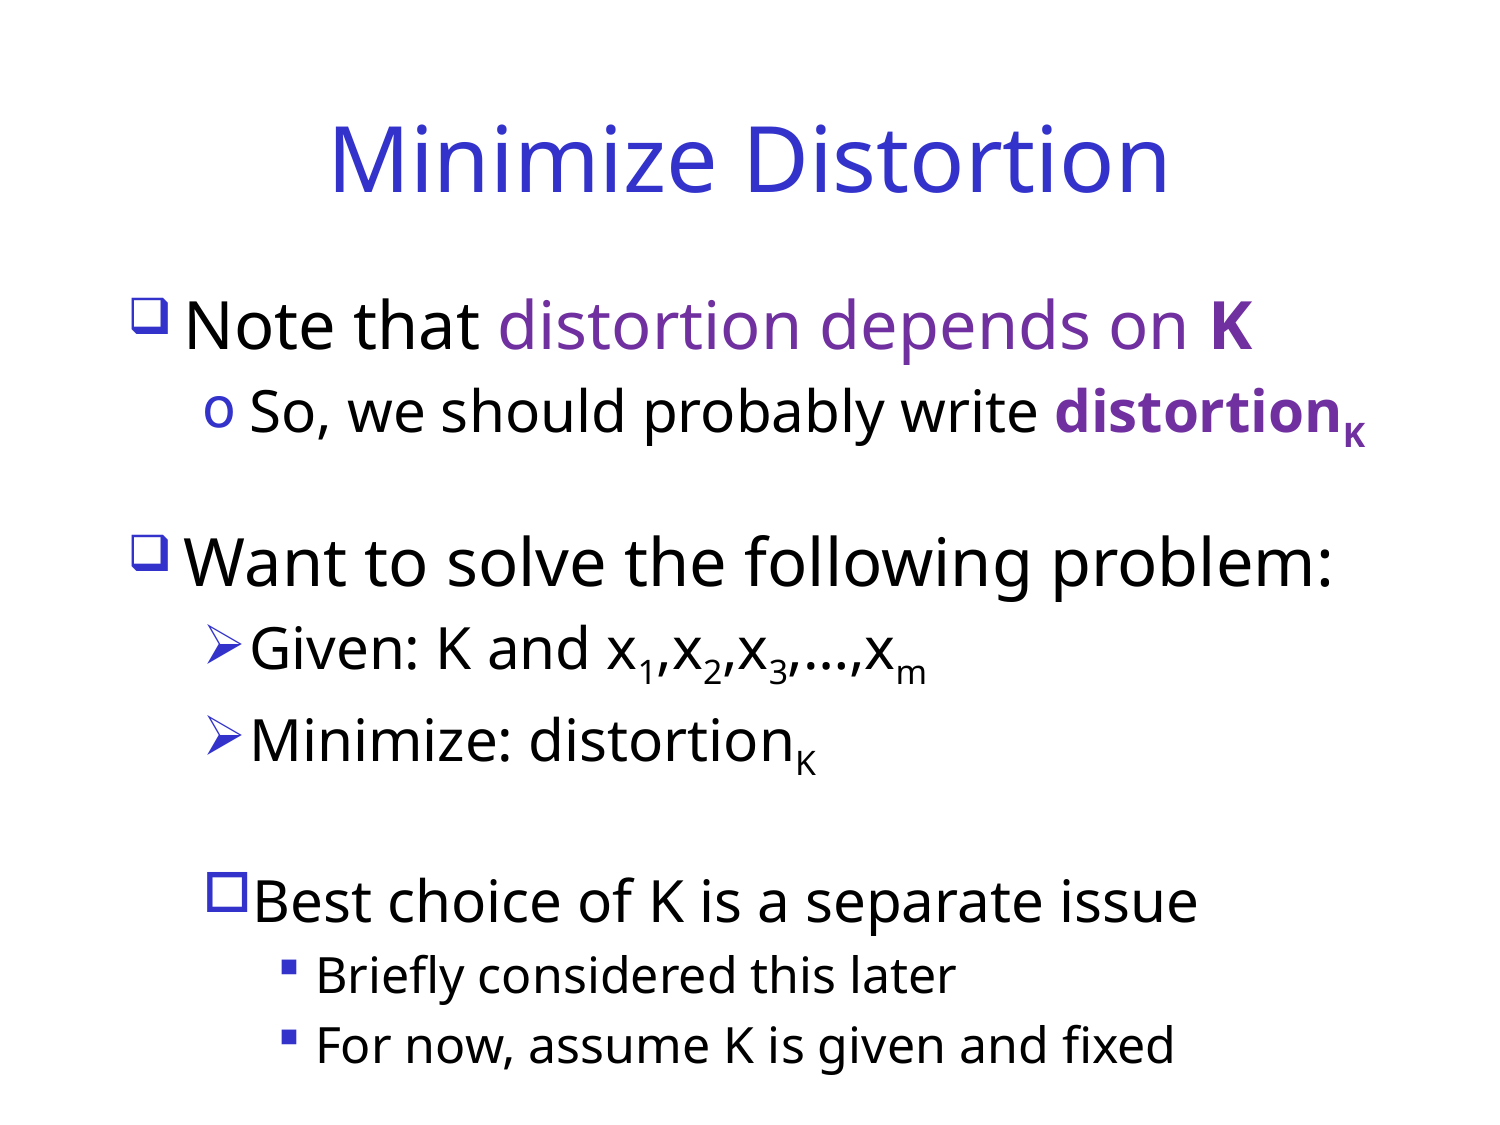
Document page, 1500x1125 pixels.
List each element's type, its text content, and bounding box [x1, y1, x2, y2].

title Minimize Distortion [112, 62, 1388, 251]
list Note that distortion depends on K So, we should probably write distortionK Want to solve the following problem: Given: K and x1,x2,x3,…,xm Minimize: distortionK Best choice of K is a separate issue Briefly considered this later For now, assume K is given and fixed [112, 274, 1426, 1001]
